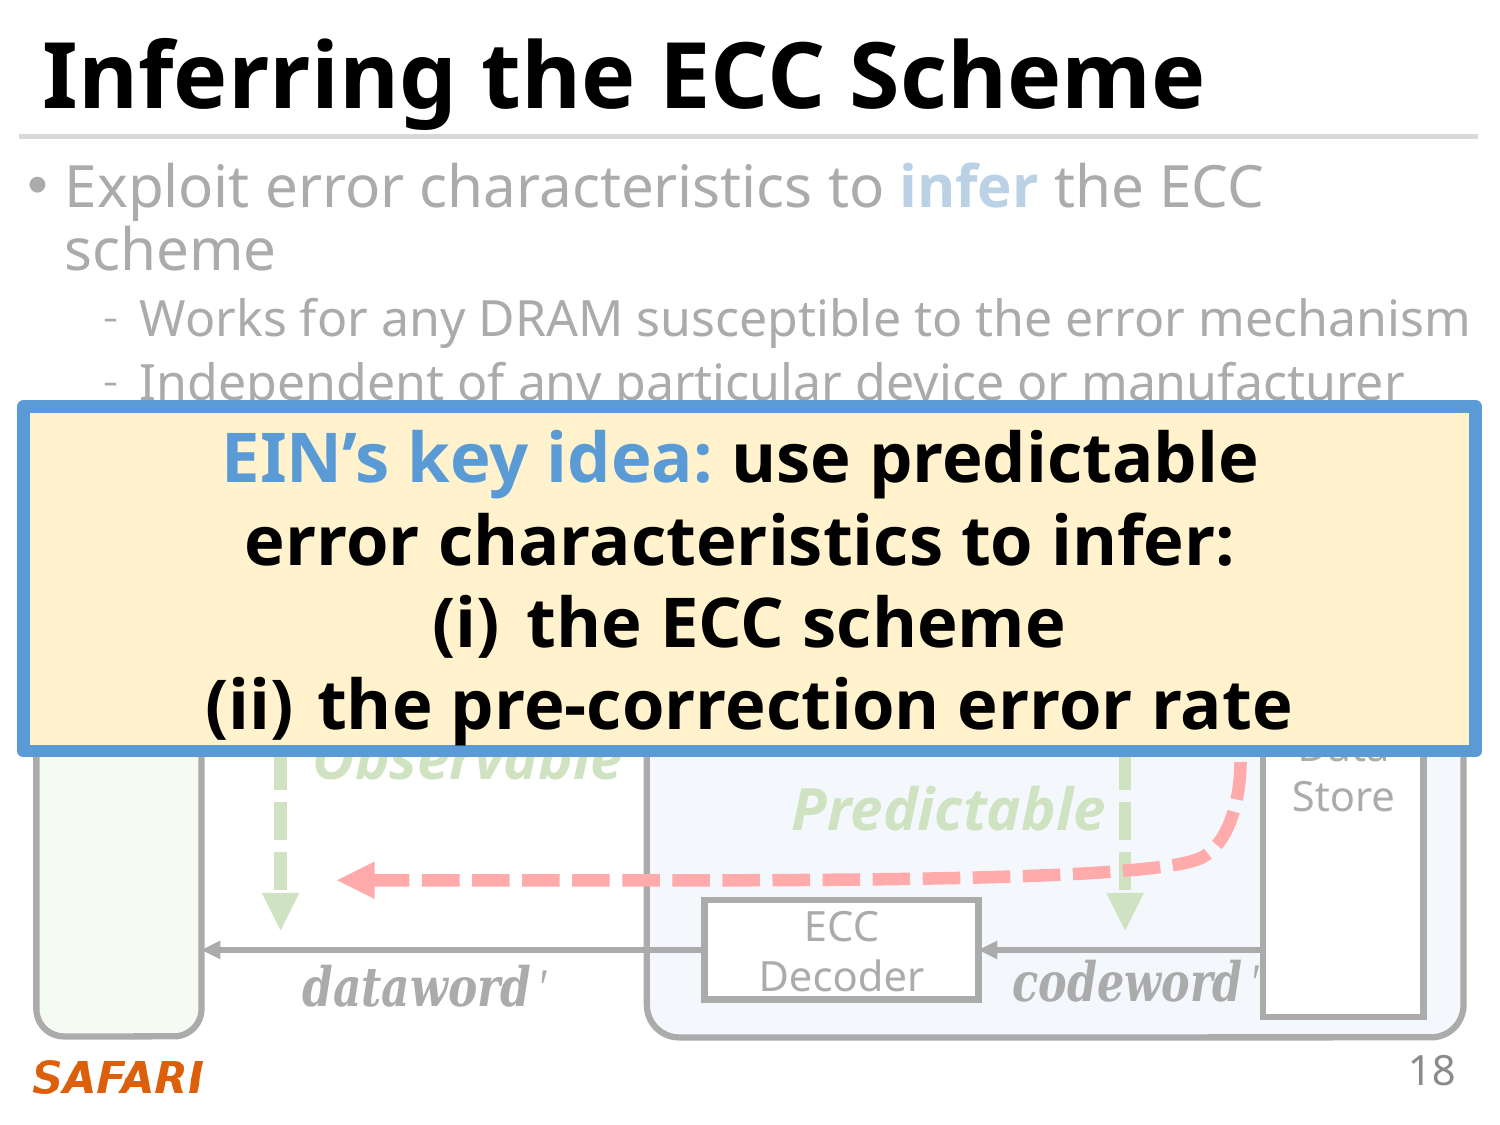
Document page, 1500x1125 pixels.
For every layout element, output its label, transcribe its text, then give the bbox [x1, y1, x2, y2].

title Inferring the ECC Scheme [27, 21, 1487, 122]
picture [31, 1053, 209, 1104]
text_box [8, 145, 1492, 1053]
